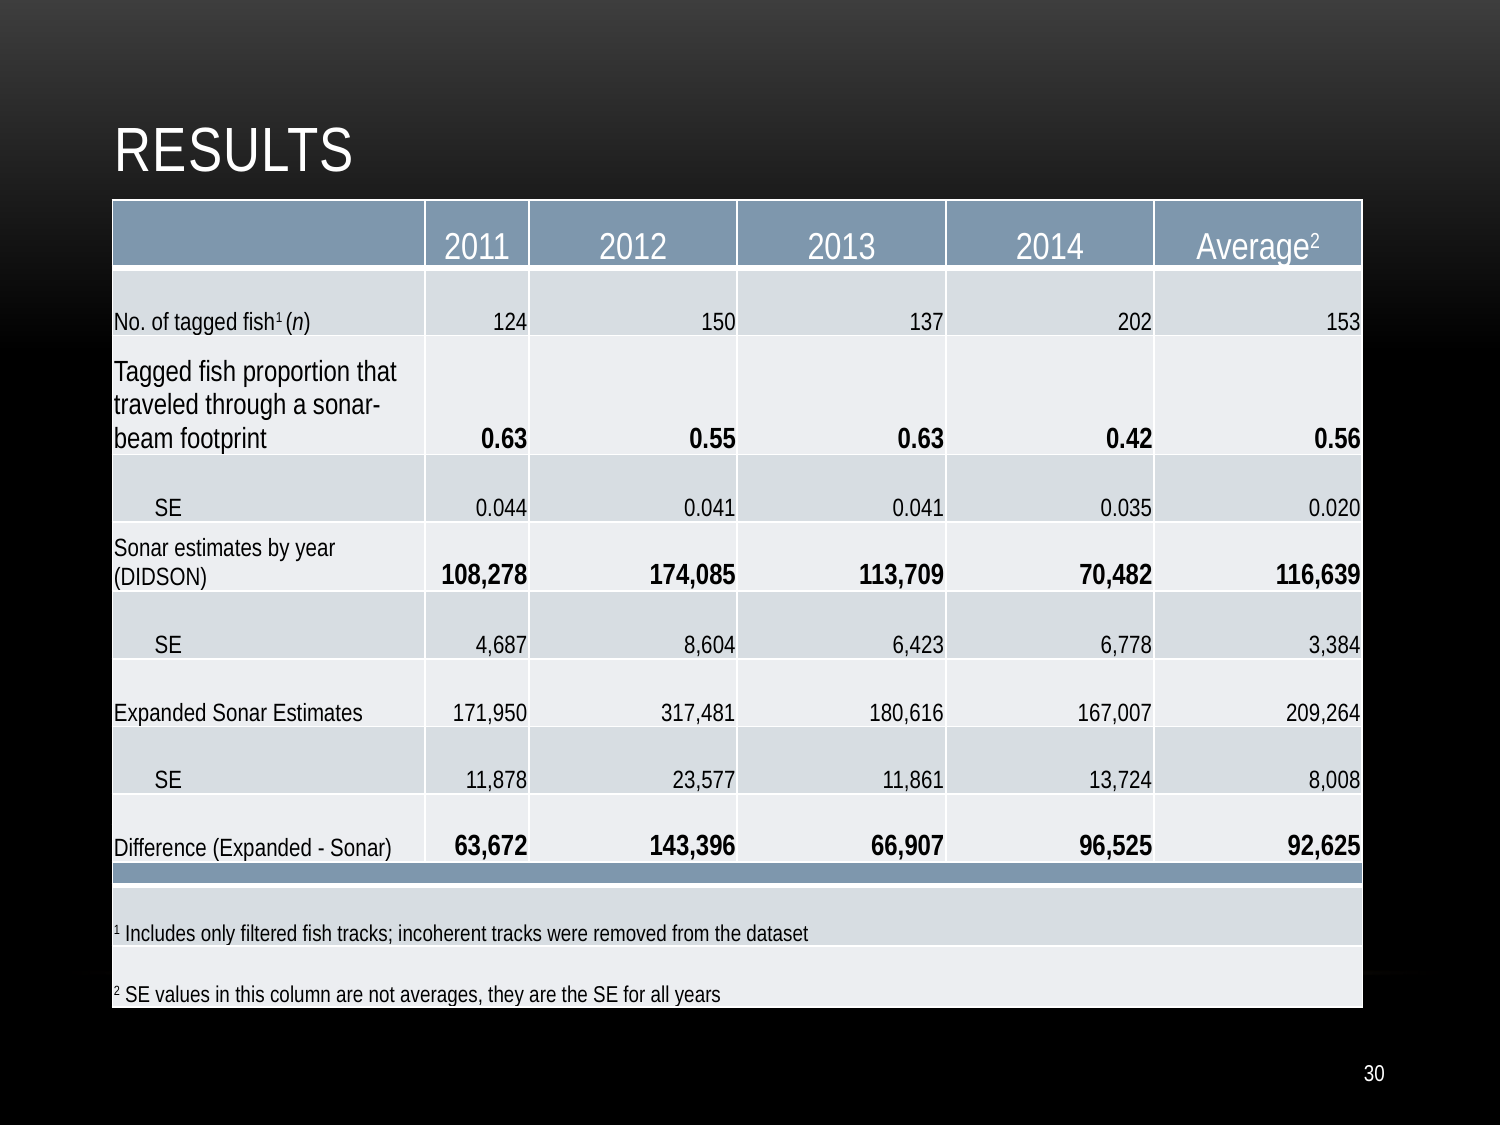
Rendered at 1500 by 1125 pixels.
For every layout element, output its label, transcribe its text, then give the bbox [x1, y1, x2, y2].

table_cell 167,007 [947, 660, 1153, 726]
table_cell 137 [738, 271, 945, 335]
table_cell 4,687 [426, 592, 528, 658]
table_header 2012 [530, 201, 736, 265]
table_cell 3,384 [1155, 592, 1361, 658]
table_cell 92,625 [1155, 795, 1361, 861]
picture [0, 0, 1500, 1125]
table_cell 2 SE values in this column are not averages, they are the SE for all years [113, 947, 1362, 1006]
table_cell 317,481 [530, 660, 736, 726]
table_header 2013 [738, 201, 945, 265]
table_cell 13,724 [947, 727, 1153, 793]
table_cell 174,085 [530, 523, 736, 590]
table_cell 1 Includes only filtered fish tracks; incoherent tracks were removed from the dataset [113, 888, 1362, 945]
table_cell 11,878 [426, 727, 528, 793]
table_header Average2 [1155, 201, 1361, 265]
table_cell 6,423 [738, 592, 945, 658]
slide_number 30 [1237, 1042, 1400, 1103]
table_cell 0.020 [1155, 455, 1361, 521]
table_cell 96,525 [947, 795, 1153, 861]
table_cell 150 [530, 271, 736, 335]
table_cell 0.42 [947, 336, 1153, 454]
table_cell 0.55 [530, 336, 736, 454]
table_cell 63,672 [426, 795, 528, 861]
table_cell 0.56 [1155, 336, 1361, 454]
table_cell 180,616 [738, 660, 945, 726]
table_cell Difference (Expanded - Sonar) [113, 795, 424, 861]
table_cell 143,396 [530, 795, 736, 861]
table_cell Tagged fish proportion that traveled through a sonar-beam footprint [113, 336, 424, 454]
table_cell 0.041 [530, 455, 736, 521]
table_cell 70,482 [947, 523, 1153, 590]
table_header 2014 [947, 201, 1153, 265]
table_header [113, 201, 424, 265]
table_cell 0.041 [738, 455, 945, 521]
table_cell 113,709 [738, 523, 945, 590]
table_cell 11,861 [738, 727, 945, 793]
table_cell 23,577 [530, 727, 736, 793]
table_cell 124 [426, 271, 528, 335]
table_cell 0.044 [426, 455, 528, 521]
table_cell 0.63 [426, 336, 528, 454]
table_cell Expanded Sonar Estimates [113, 660, 424, 726]
table_cell 108,278 [426, 523, 528, 590]
table_cell 6,778 [947, 592, 1153, 658]
table_cell 8,604 [530, 592, 736, 658]
table_cell SE [113, 455, 424, 521]
table_cell 209,264 [1155, 660, 1361, 726]
table_cell SE [113, 592, 424, 658]
table_cell 202 [947, 271, 1153, 335]
table_header 2011 [426, 201, 528, 265]
table_header [113, 863, 1362, 883]
table_cell No. of tagged fish1 (n) [113, 271, 424, 335]
table_cell 116,639 [1155, 523, 1361, 590]
table_cell SE [113, 727, 424, 793]
table_cell 153 [1155, 271, 1361, 335]
table_cell Sonar estimates by year (DIDSON) [113, 523, 424, 590]
table_cell 0.63 [738, 336, 945, 454]
table_cell 66,907 [738, 795, 945, 861]
table_cell 171,950 [426, 660, 528, 726]
title results [99, 3, 1400, 192]
table_cell 0.035 [947, 455, 1153, 521]
table_cell 8,008 [1155, 727, 1361, 793]
